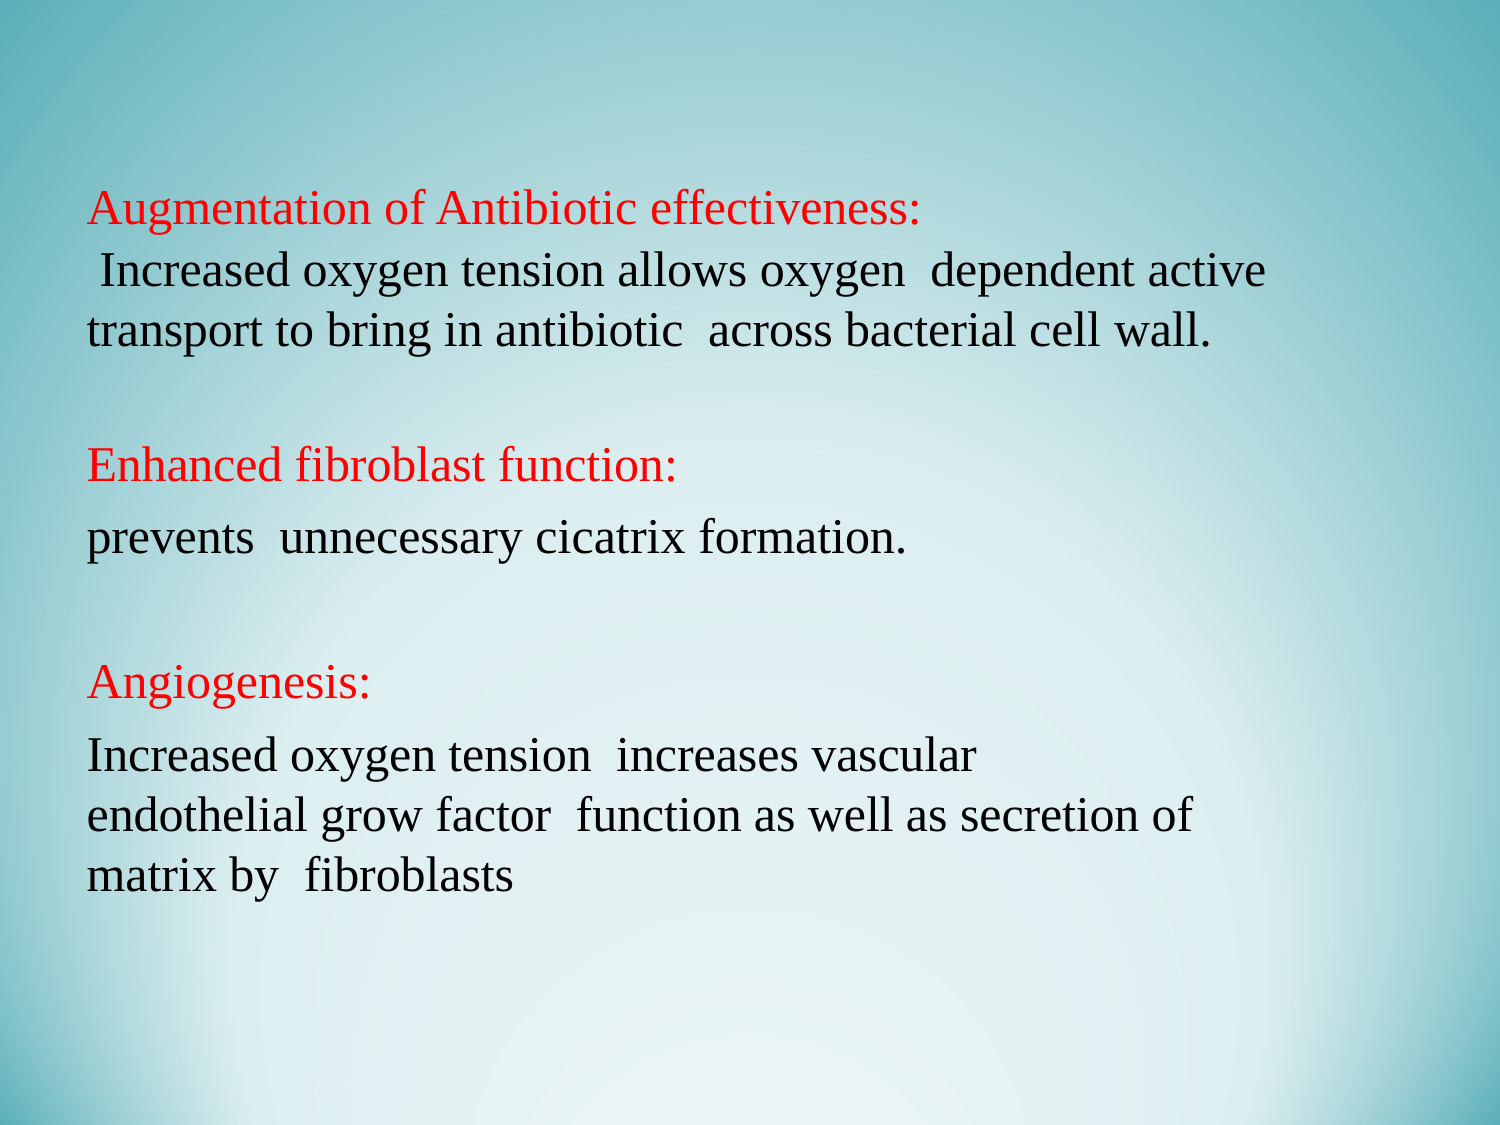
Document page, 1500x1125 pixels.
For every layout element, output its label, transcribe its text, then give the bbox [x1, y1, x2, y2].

picture [0, 0, 1500, 1125]
text_box Augmentation of Antibiotic effectiveness: Increased oxygen tension allows oxygen dependent active transport to bring in antibiotic across bacterial cell wall. Enhanced fibroblast function: prevents unnecessary cicatrix formation. Angiogenesis: Increased oxygen tension increases vascular endothelial grow factor function as well as secretion of matrix by fibroblasts [84, 172, 1362, 902]
